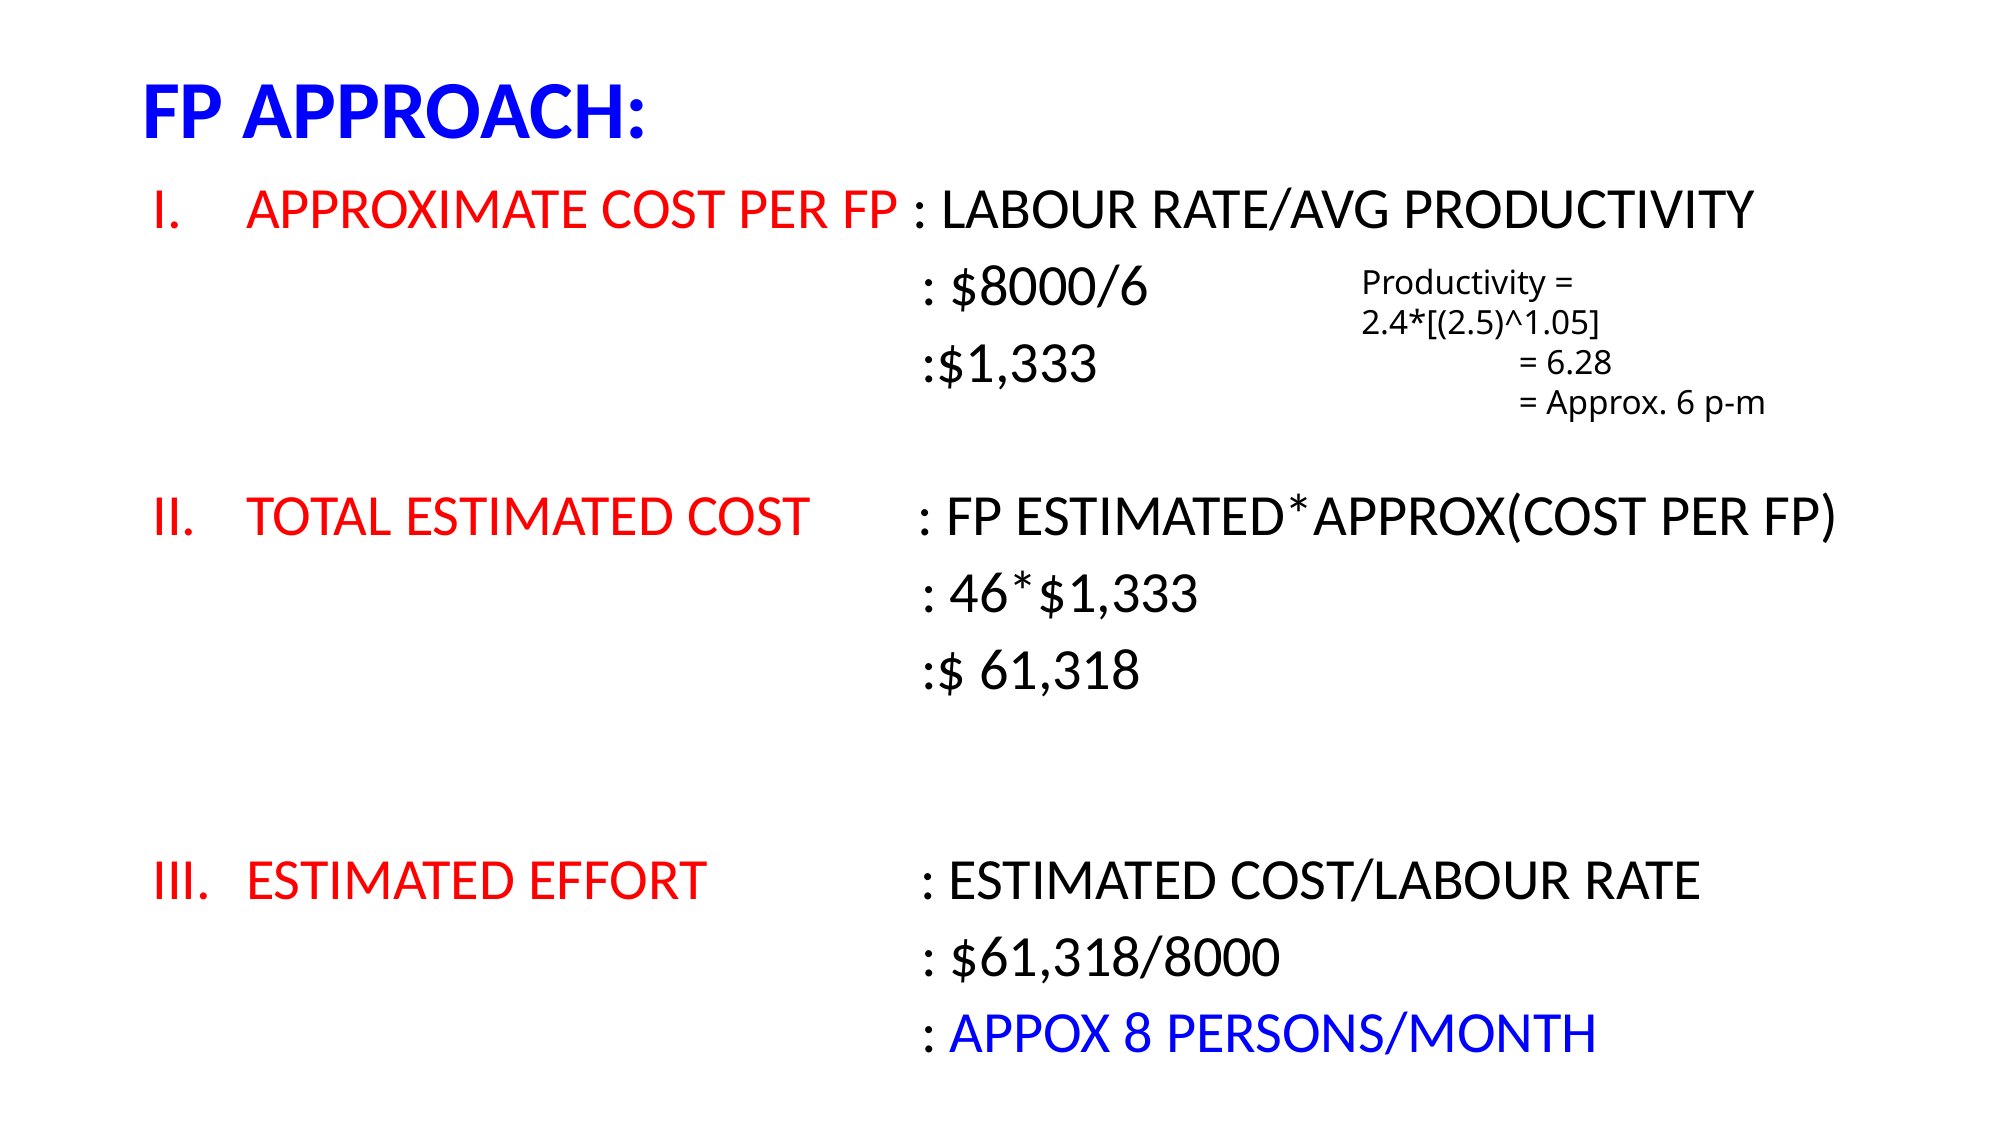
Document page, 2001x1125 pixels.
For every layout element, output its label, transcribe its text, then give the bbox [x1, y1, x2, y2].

title FP APPROACH: [127, 61, 720, 162]
list APPROXIMATE COST PER FP : LABOUR RATE/AVG PRODUCTIVITY : $8000/6 :$1,333 TOTAL ESTIMATED COST : FP ESTIMATED*APPROX(COST PER FP) : 46*$1,333 :$ 61,318 ESTIMATED EFFORT : ESTIMATED COST/LABOUR RATE : $61,318/8000 : APPOX 8 PERSONS/MONTH [137, 176, 1863, 1064]
text_box Productivity = 2.4*[(2.5)^1.05] = 6.28 = Approx. 6 p-m [1346, 246, 1822, 423]
